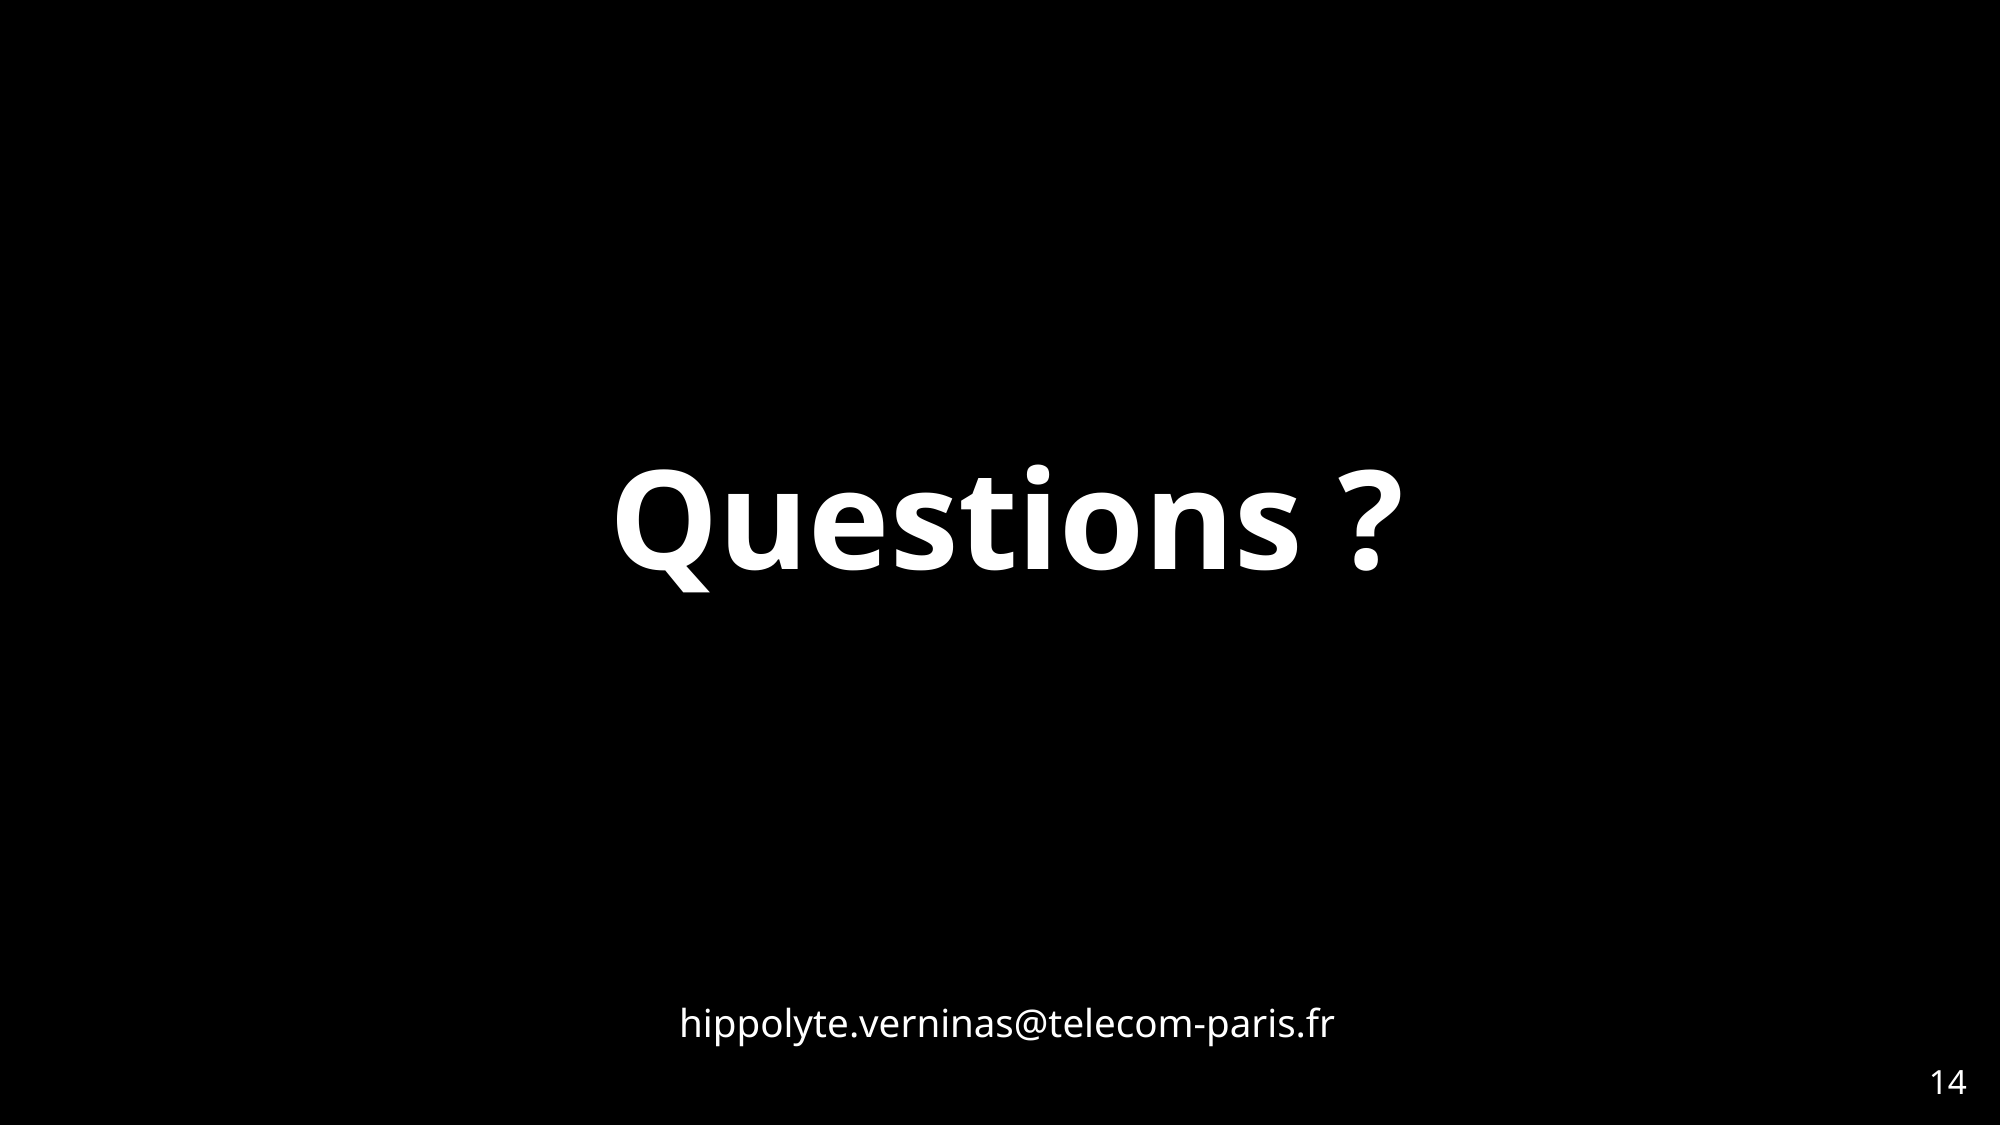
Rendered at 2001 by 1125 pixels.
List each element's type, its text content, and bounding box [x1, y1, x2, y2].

list hippolyte.verninas@telecom-paris.fr [598, 981, 1416, 1085]
slide_number 14 [1911, 1054, 1982, 1114]
title Questions ? [351, 378, 1663, 607]
